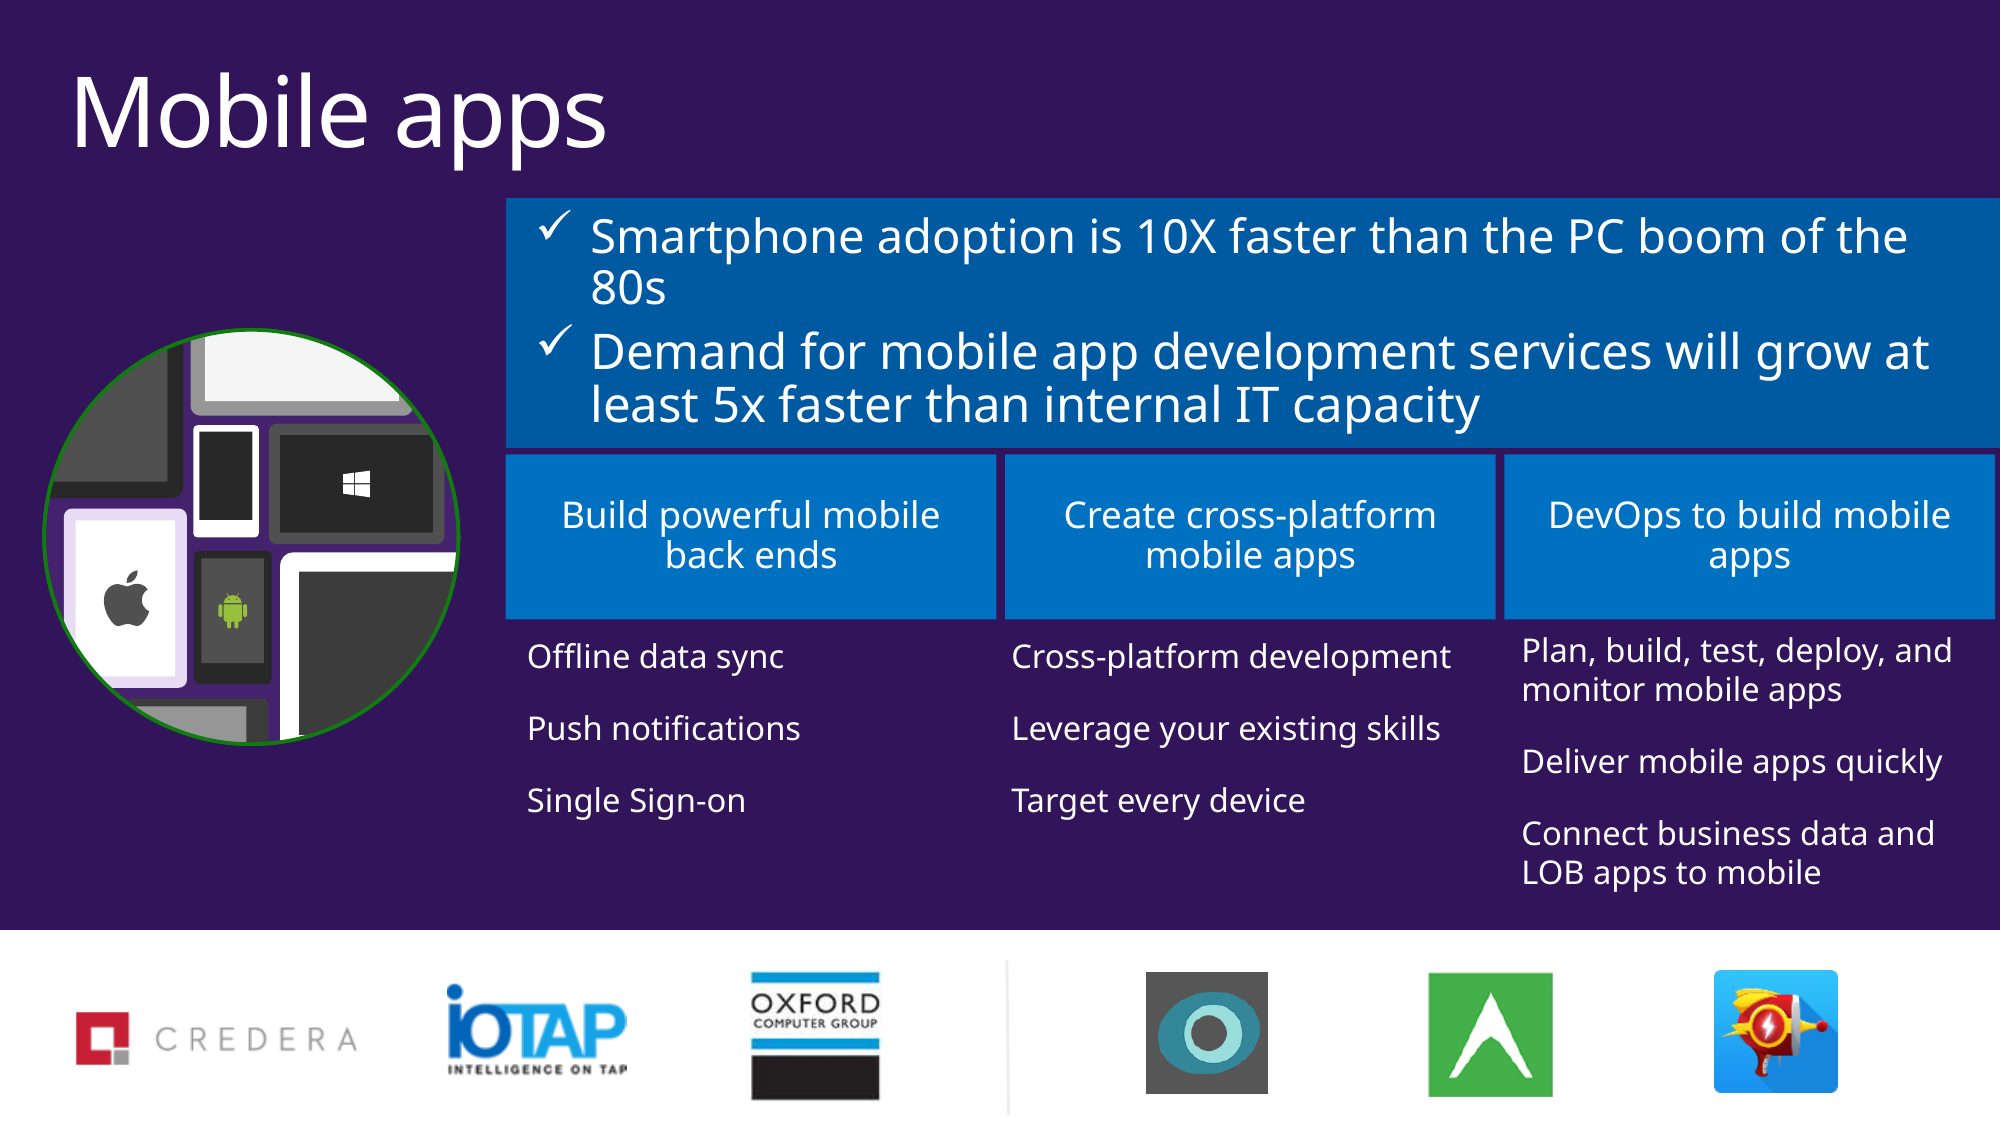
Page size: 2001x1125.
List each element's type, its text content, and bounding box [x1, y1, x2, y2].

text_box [0, 929, 2000, 1125]
title Mobile apps [44, 47, 1957, 196]
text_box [43, 329, 459, 745]
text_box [505, 454, 1996, 929]
text_box Smartphone adoption is 10X faster than the PC boom of the 80s Demand for mobile app development services will grow at least 5x faster than internal IT capacity [505, 197, 2000, 449]
